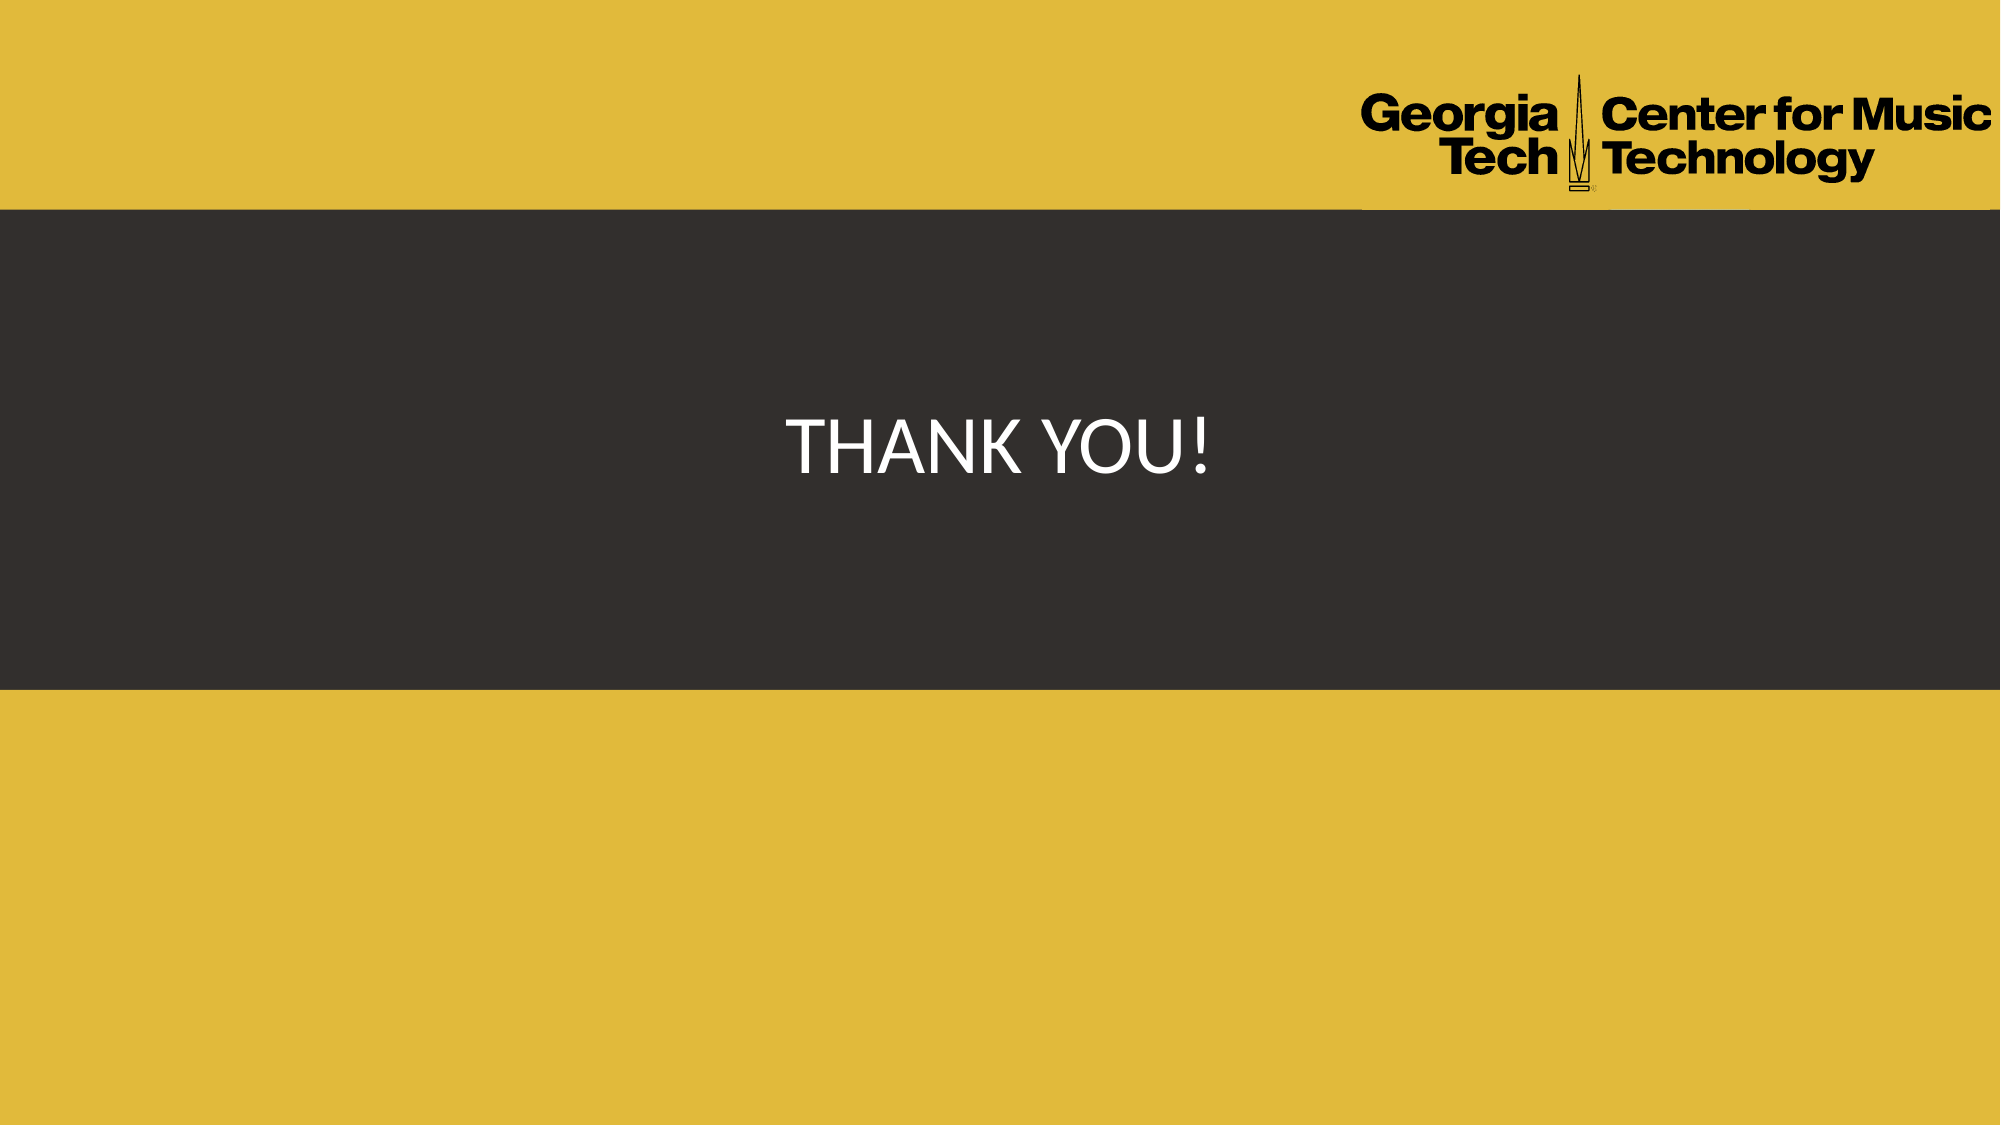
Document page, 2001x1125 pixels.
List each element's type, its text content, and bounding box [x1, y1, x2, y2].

text_box [0, 689, 2000, 1125]
text_box THANK YOU! [549, 394, 1450, 502]
picture [1361, 74, 1991, 210]
